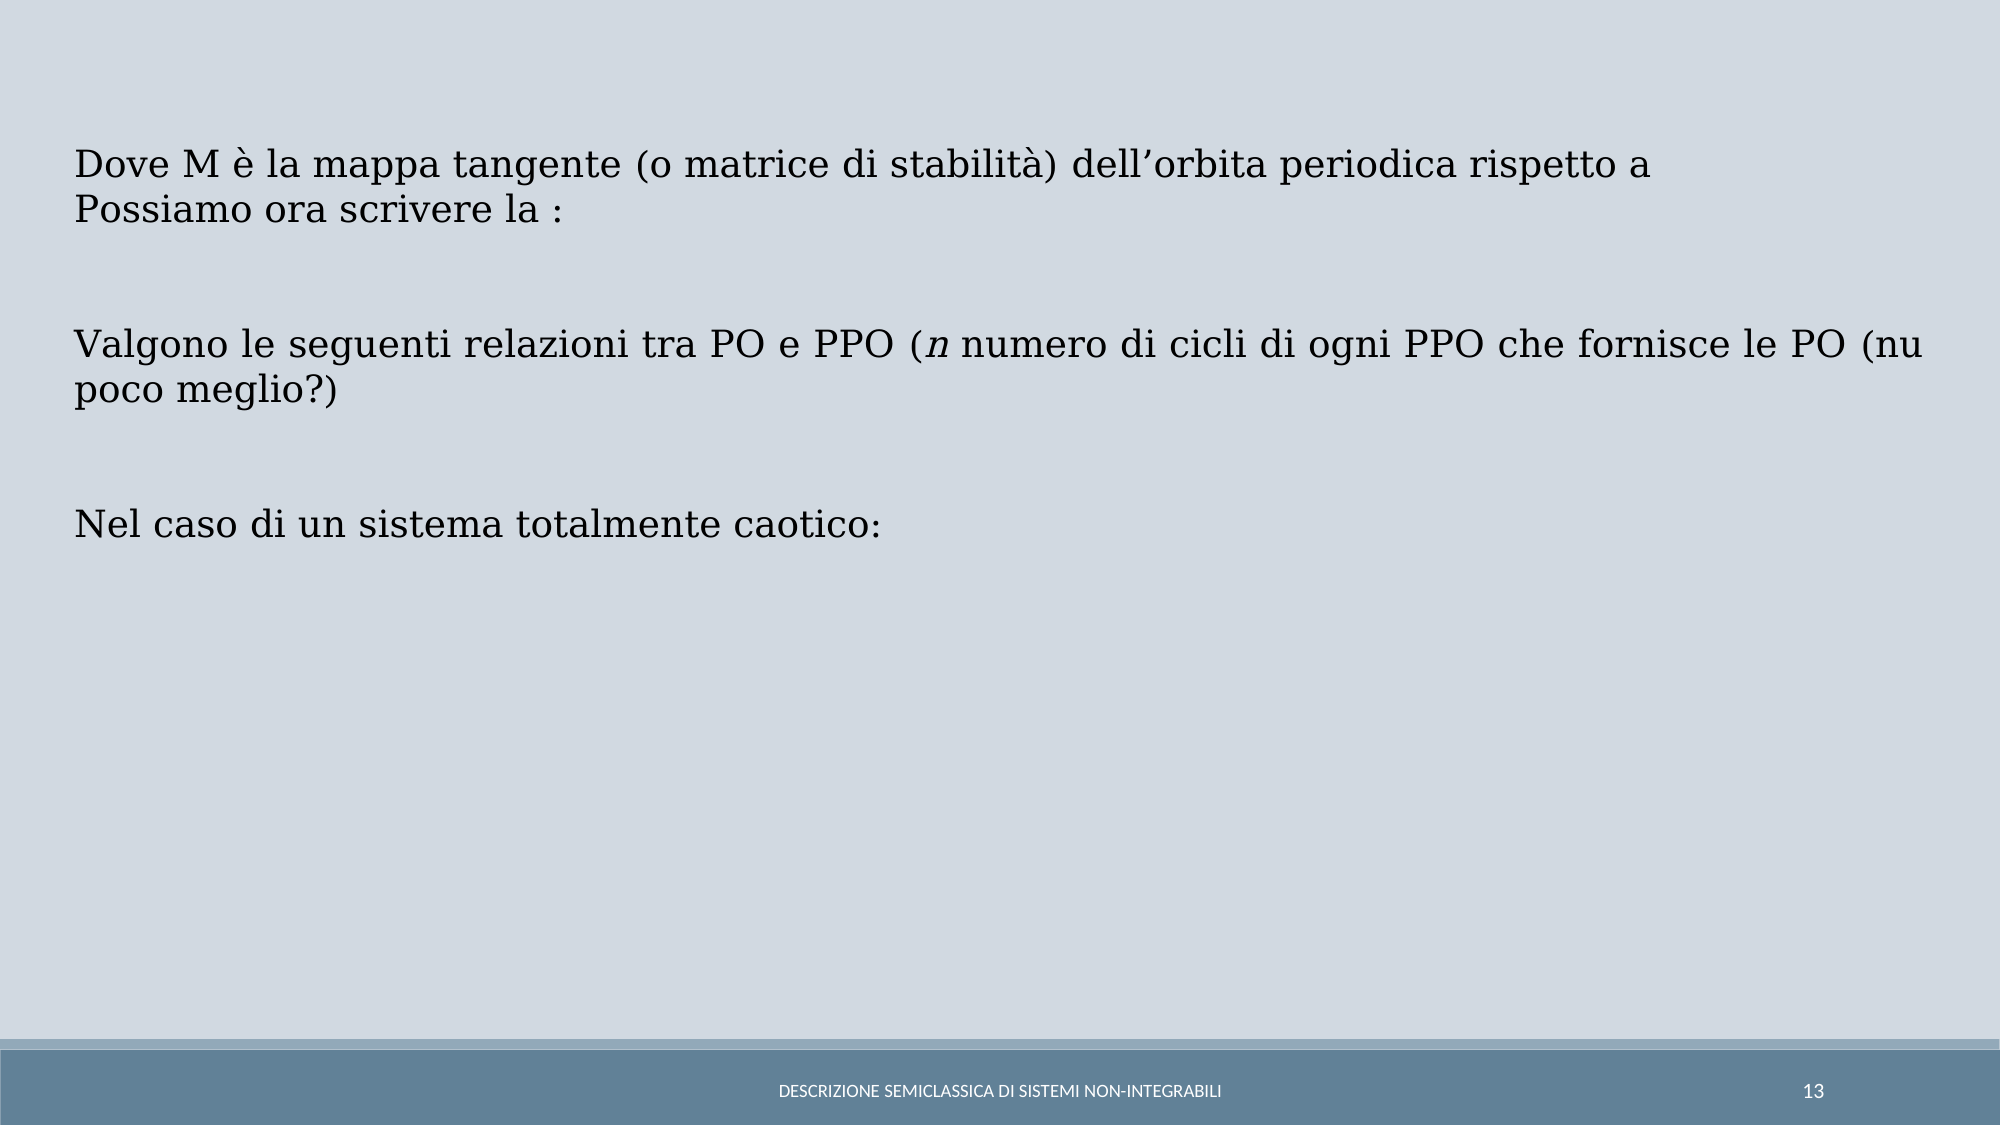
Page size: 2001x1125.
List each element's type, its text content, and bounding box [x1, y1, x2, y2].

footer Descrizione semiclassica di sistemi non-integrabili [604, 1059, 1396, 1120]
slide_number 13 [1624, 1059, 1840, 1120]
